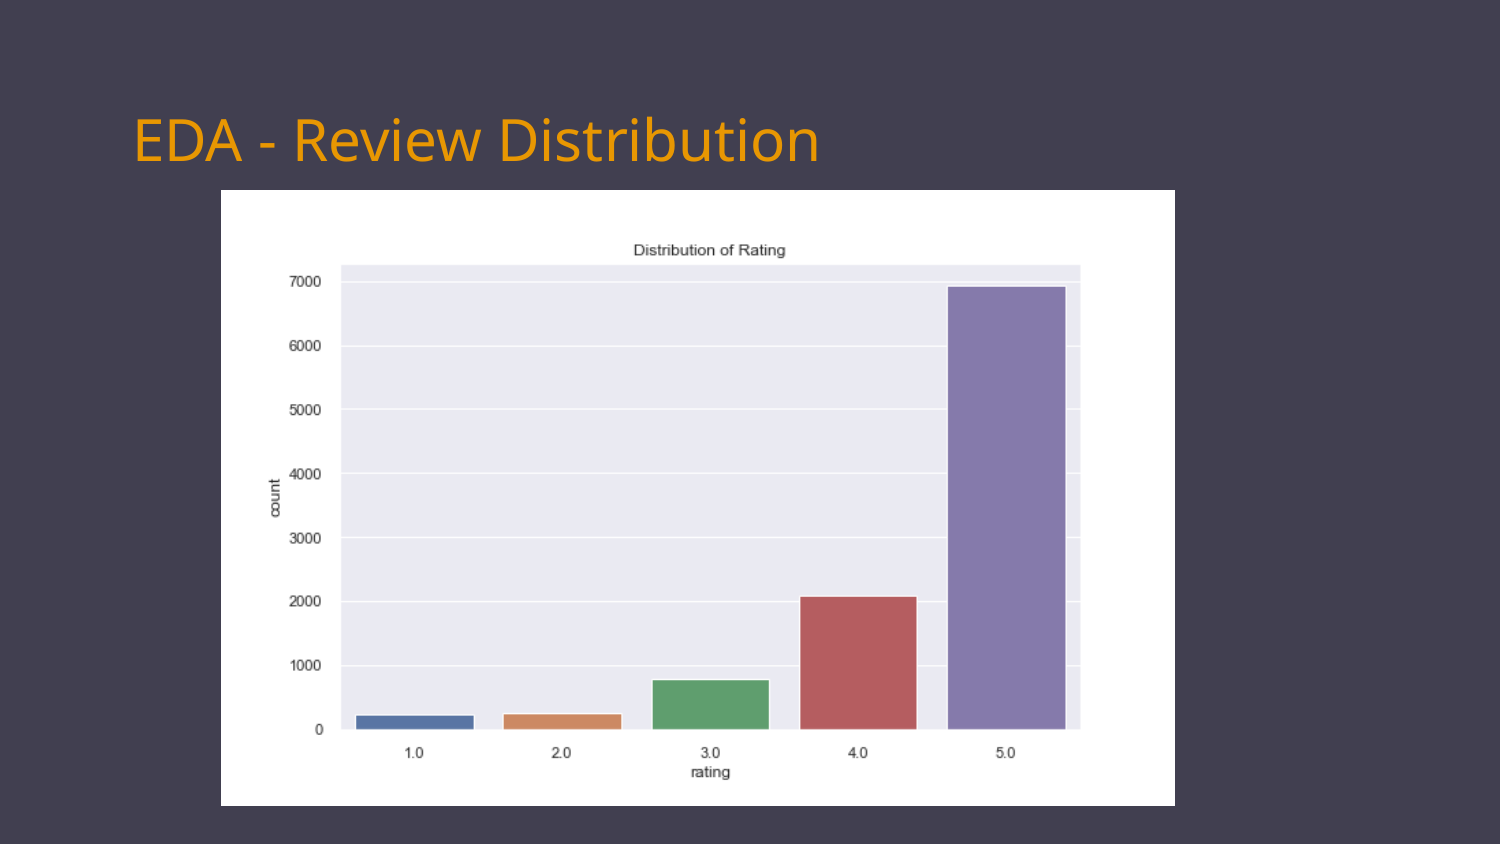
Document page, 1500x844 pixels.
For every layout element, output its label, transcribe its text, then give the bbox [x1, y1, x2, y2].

title EDA - Review Distribution [116, 88, 1449, 167]
picture [221, 189, 1175, 807]
